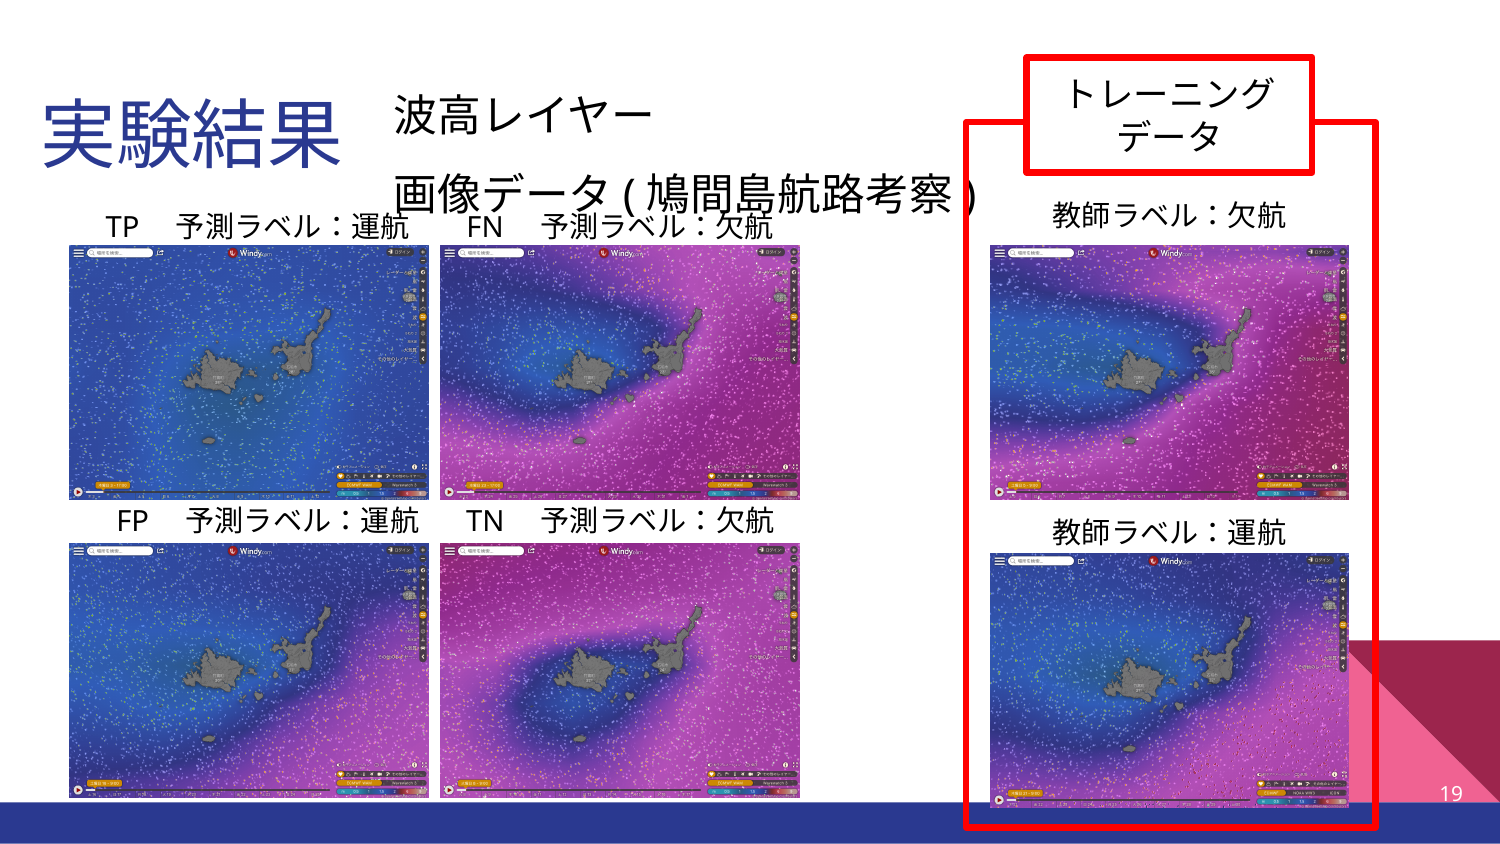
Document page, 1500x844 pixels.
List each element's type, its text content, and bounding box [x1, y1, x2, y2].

picture [440, 543, 801, 799]
picture [989, 553, 1350, 808]
picture [68, 245, 429, 501]
picture [440, 245, 801, 501]
text_box FP 予測ラベル：運航 [69, 500, 446, 551]
text_box トレーニングデータ [1026, 57, 1313, 173]
text_box 波高レイヤー 画像データ(鳩間島航路考察) [378, 46, 1034, 302]
text_box TN 予測ラベル：欠航 [446, 509, 794, 542]
picture [68, 543, 429, 799]
picture [989, 245, 1350, 501]
slide_number ‹#› [1387, 762, 1478, 828]
text_box FN 予測ラベル：欠航 [446, 192, 794, 244]
text_box TP 予測ラベル：運航 [69, 192, 446, 253]
title 実験結果 [25, 71, 378, 160]
text_box [966, 122, 1376, 828]
